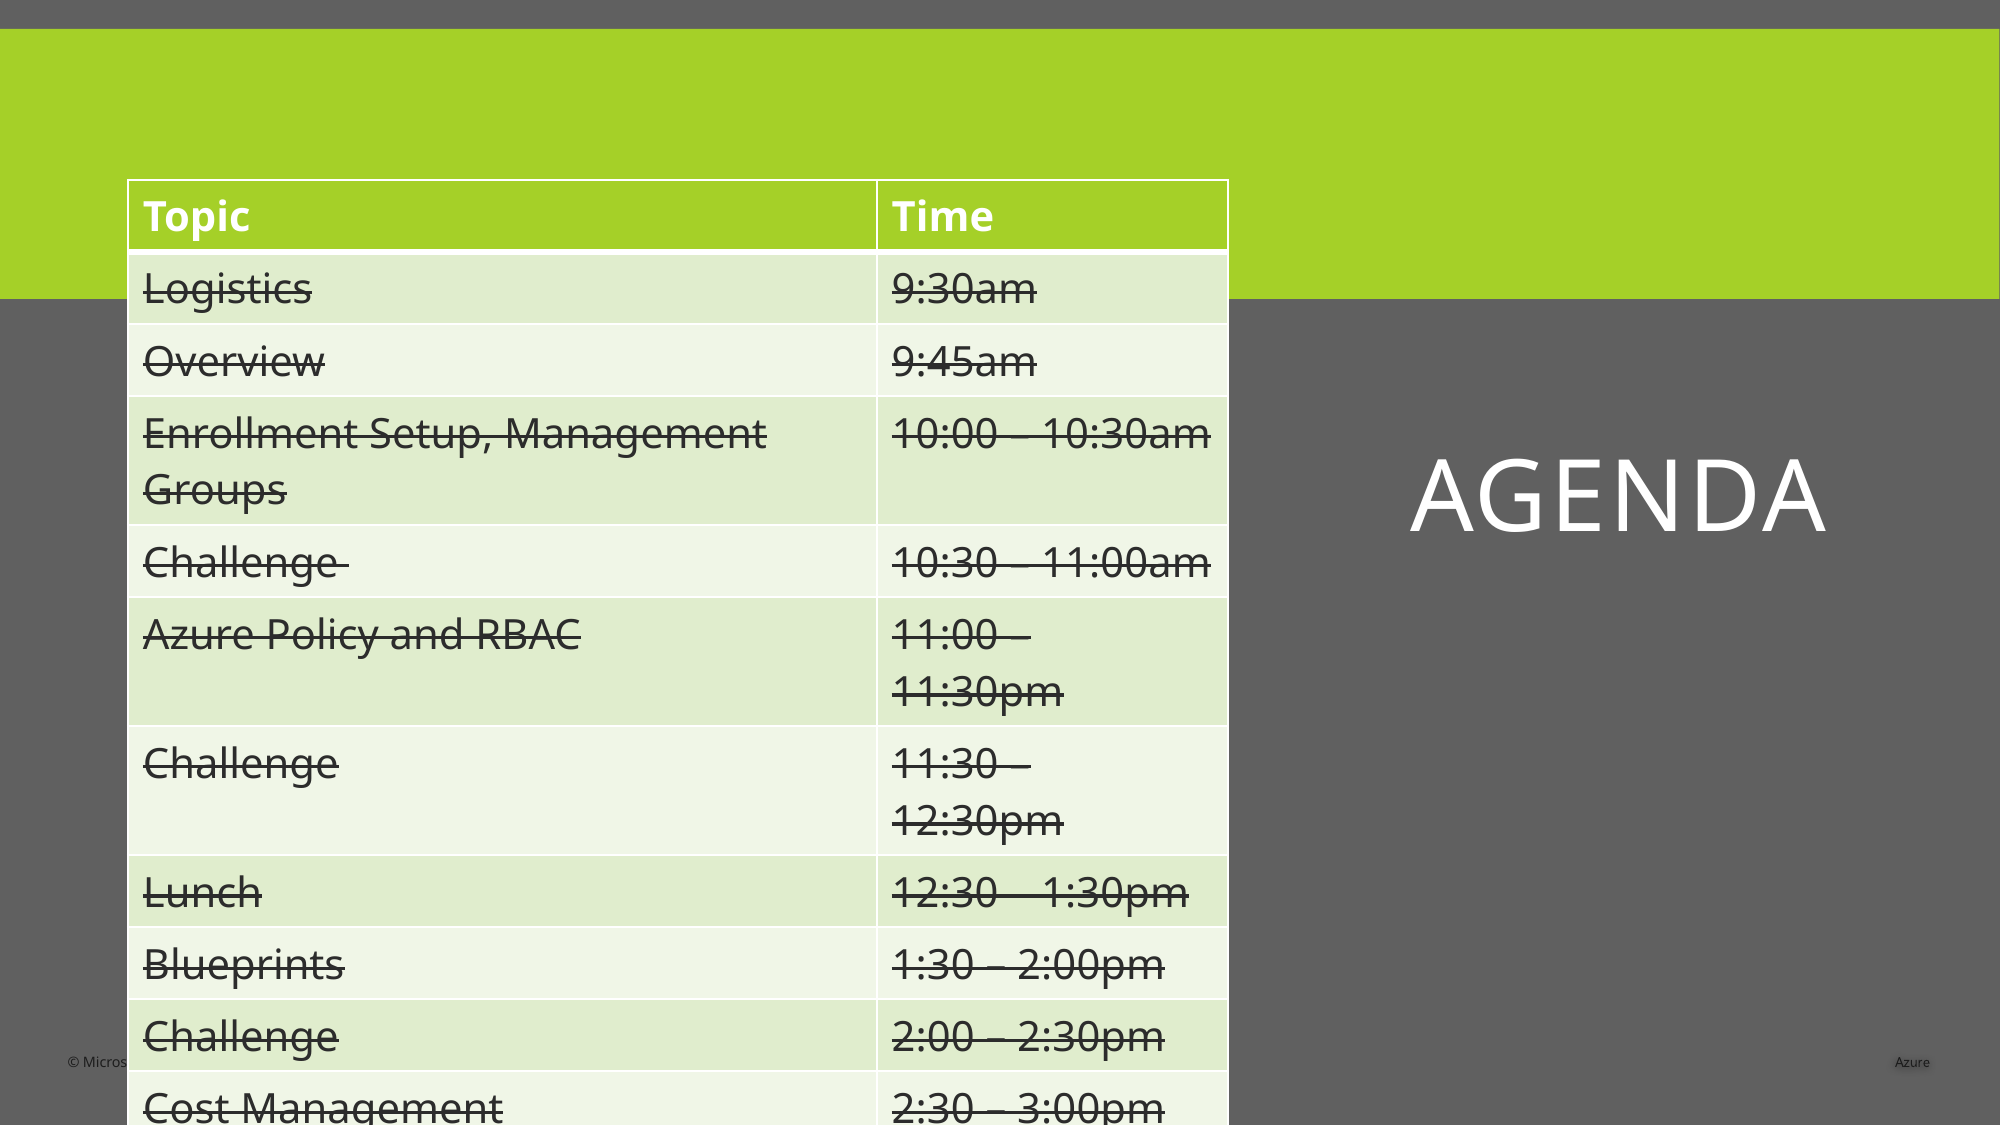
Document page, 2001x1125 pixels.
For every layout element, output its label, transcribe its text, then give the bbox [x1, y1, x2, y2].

table_cell Challenge [129, 526, 876, 596]
title Agenda [1290, 360, 1947, 646]
table_cell Cost Management [129, 1072, 876, 1125]
table_cell 2:30 – 3:00pm [878, 1072, 1227, 1125]
table_cell Overview [129, 325, 876, 395]
table_cell 1:30 – 2:00pm [878, 928, 1227, 998]
table_cell Blueprints [129, 928, 876, 998]
table_header Topic [129, 181, 876, 249]
table_cell 12:30 – 1:30pm [878, 856, 1227, 926]
table_header Time [878, 181, 1227, 249]
table_cell 2:00 – 2:30pm [878, 1000, 1227, 1070]
table_cell 11:30 – 12:30pm [878, 727, 1227, 854]
table_cell Logistics [129, 255, 876, 323]
table_cell Enrollment Setup, Management Groups [129, 397, 876, 524]
table_cell 10:00 – 10:30am [878, 397, 1227, 524]
table_cell 9:30am [878, 255, 1227, 323]
table_cell Challenge [129, 1000, 876, 1070]
table_cell 9:45am [878, 325, 1227, 395]
table_cell Challenge [129, 727, 876, 854]
table_cell 11:00 – 11:30pm [878, 598, 1227, 725]
table_cell 10:30 – 11:00am [878, 526, 1227, 596]
table_cell Lunch [129, 856, 876, 926]
table_cell Azure Policy and RBAC [129, 598, 876, 725]
